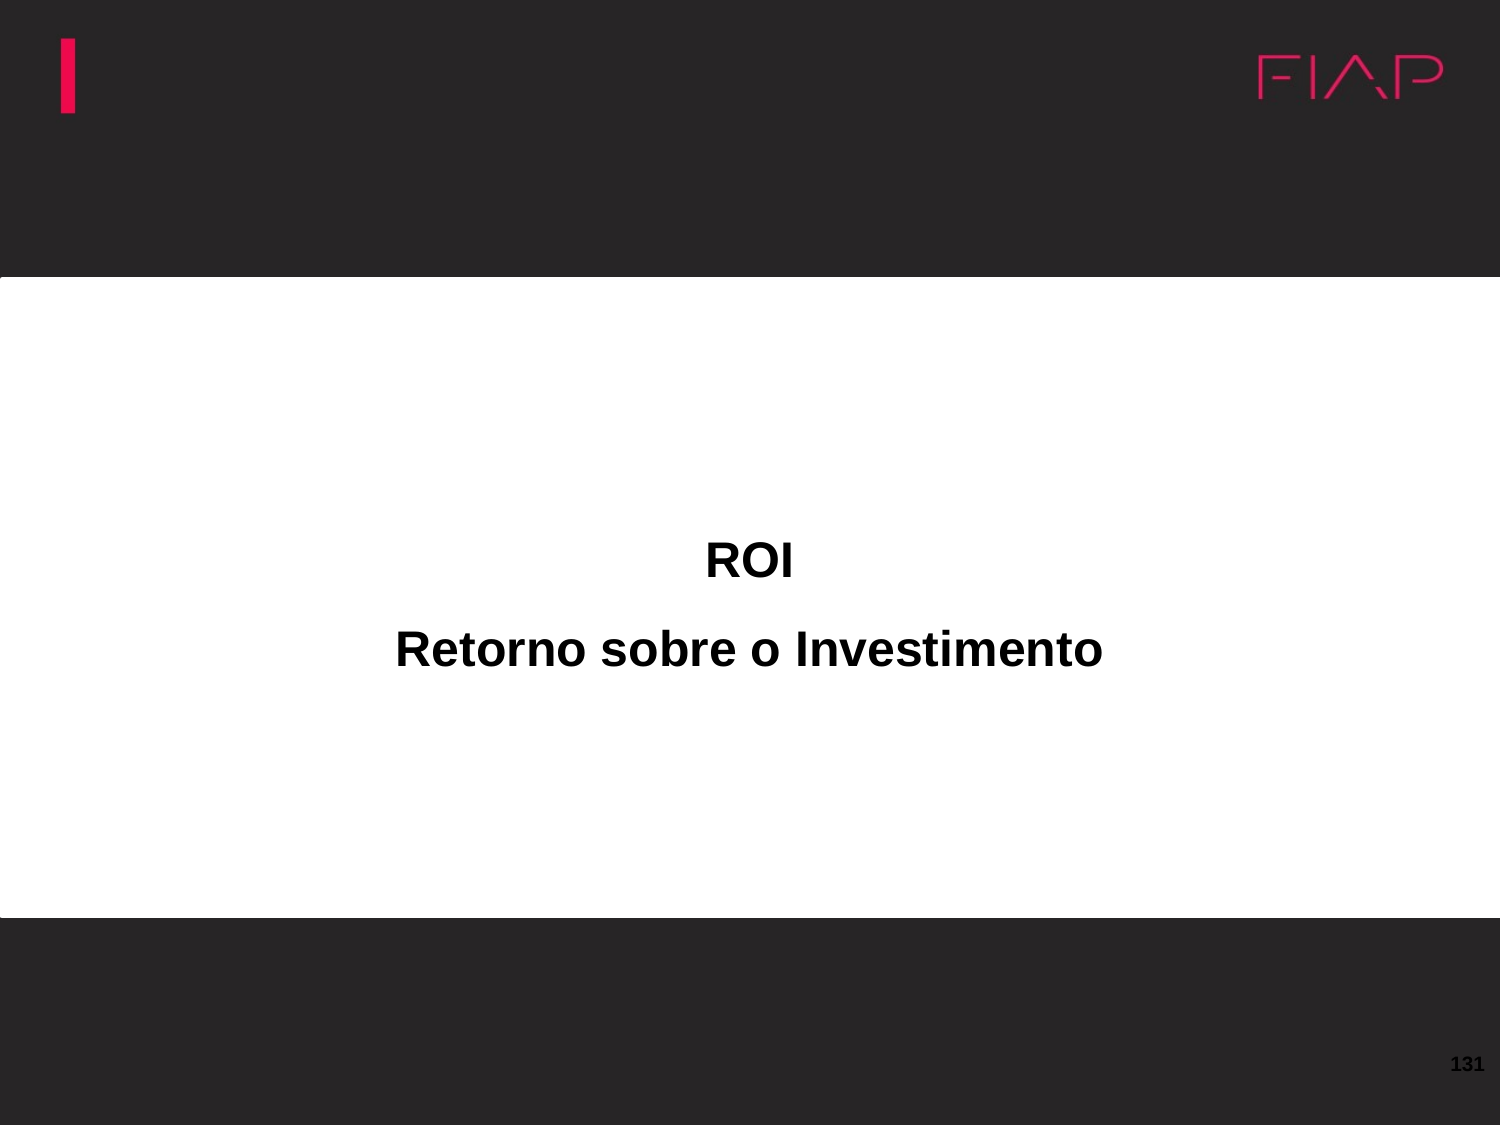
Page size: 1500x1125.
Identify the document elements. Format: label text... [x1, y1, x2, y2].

picture [0, 0, 1500, 527]
picture [0, 658, 1500, 1125]
list ROI Retorno sobre o Investimento [0, 527, 1500, 658]
slide_number 131 [1149, 1024, 1500, 1103]
